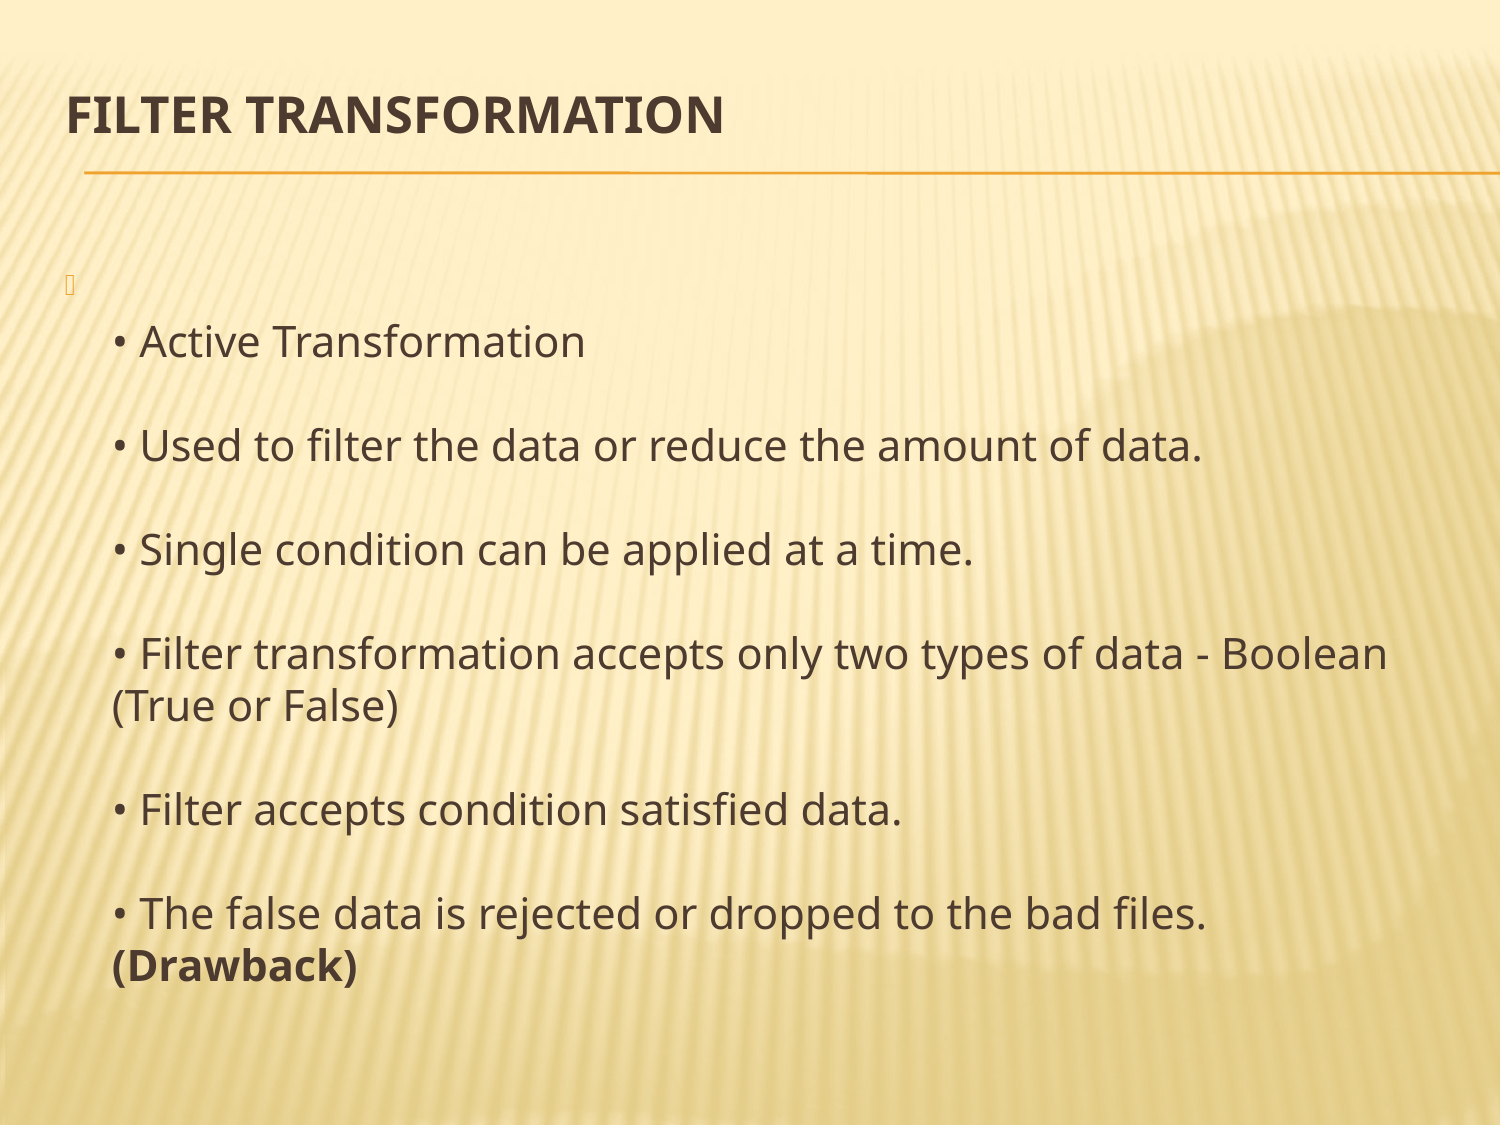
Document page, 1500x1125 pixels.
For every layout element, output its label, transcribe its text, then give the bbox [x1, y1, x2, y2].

title Filter transformation [50, 75, 1475, 213]
list • Active Transformation • Used to filter the data or reduce the amount of data. • Single condition can be applied at a time. • Filter transformation accepts only two types of data - Boolean (True or False) • Filter accepts condition satisfied data. • The false data is rejected or dropped to the bad files. (Drawback) [50, 254, 1475, 998]
